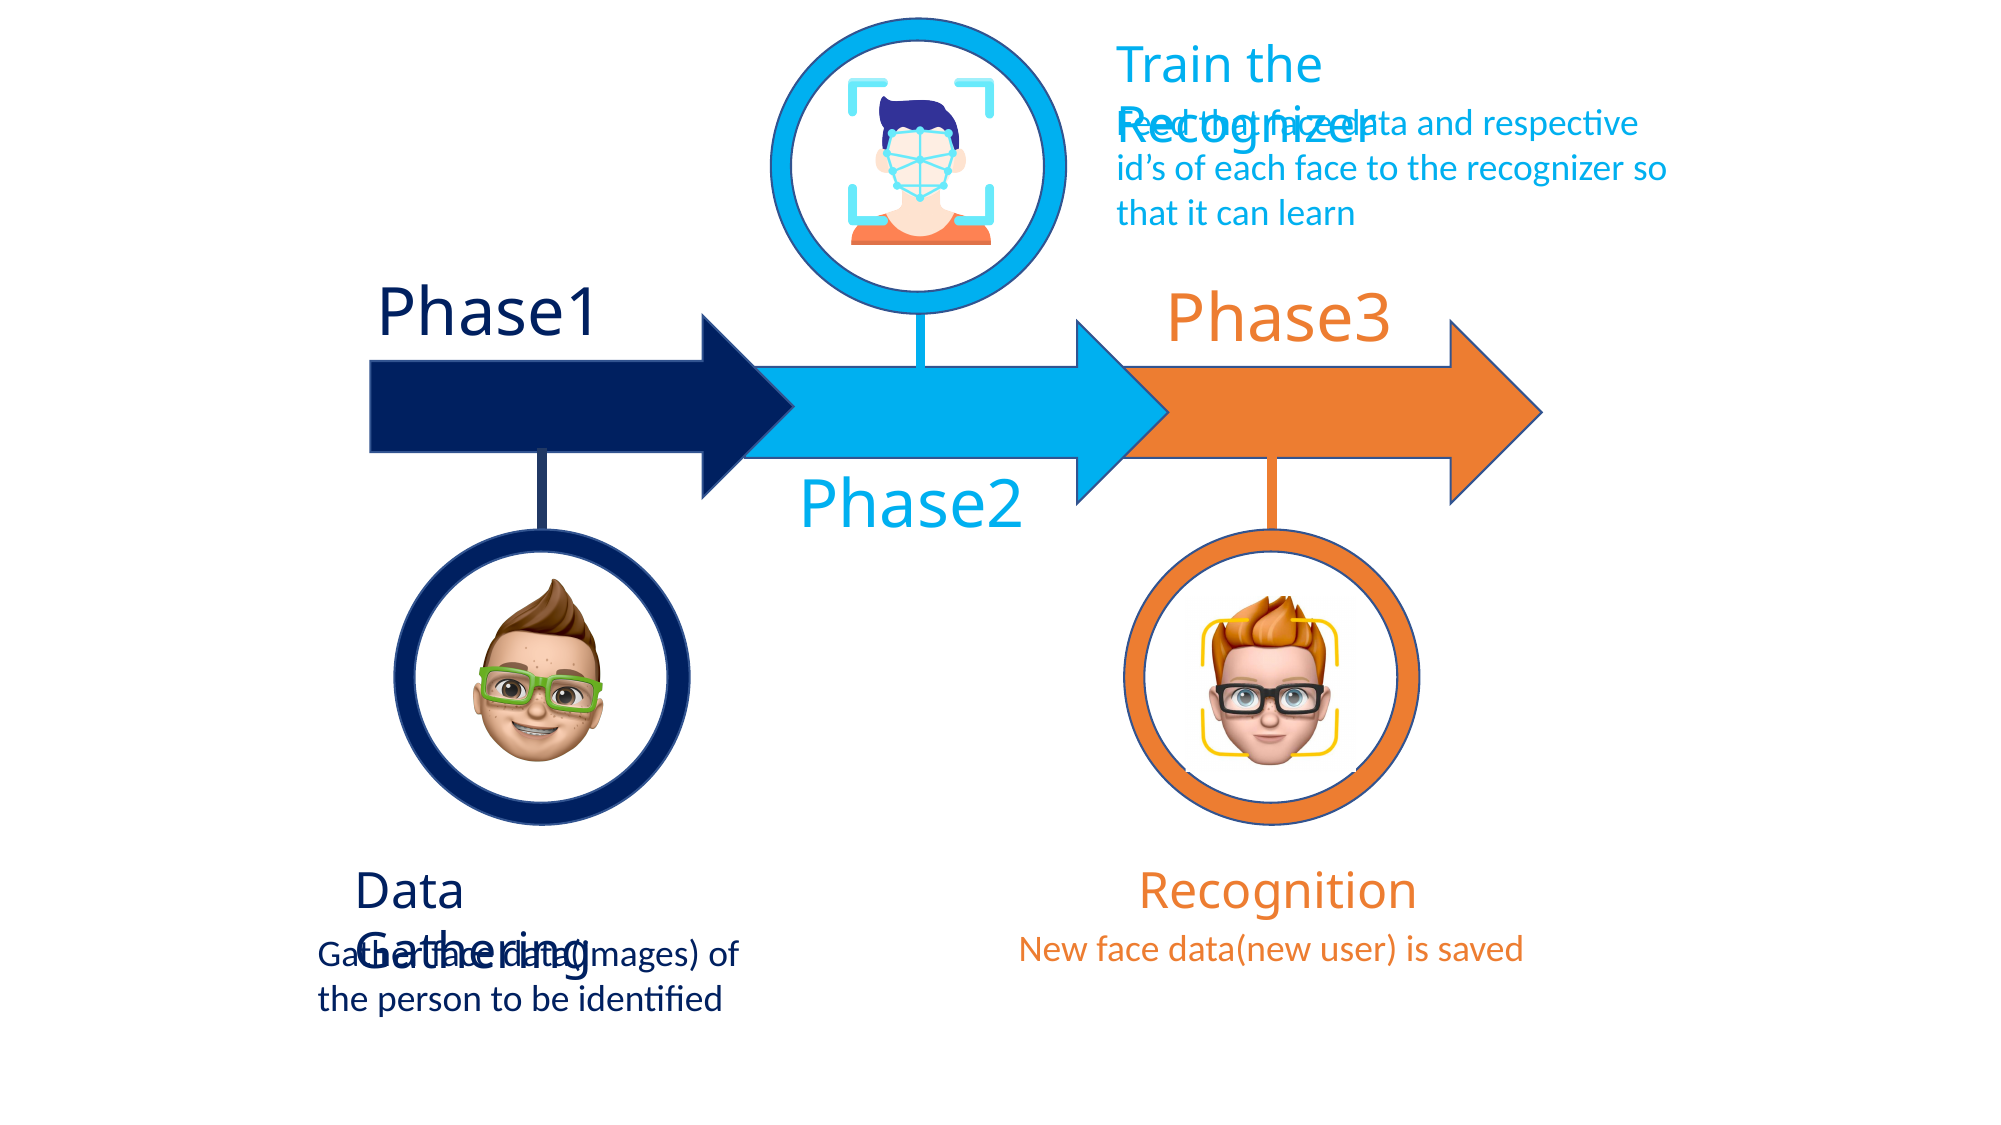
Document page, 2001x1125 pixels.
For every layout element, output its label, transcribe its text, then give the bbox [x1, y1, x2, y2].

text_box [394, 447, 690, 825]
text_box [1124, 455, 1420, 825]
picture [838, 78, 1004, 245]
text_box [744, 318, 1170, 506]
text_box Phase3 [1151, 267, 1422, 363]
picture [1185, 596, 1356, 772]
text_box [1003, 851, 1708, 1114]
text_box Phase1 [361, 260, 632, 356]
text_box Phase2 [783, 453, 1054, 549]
text_box [369, 312, 796, 501]
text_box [1101, 25, 1708, 242]
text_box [770, 18, 1067, 391]
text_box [302, 851, 761, 1028]
text_box [1124, 318, 1544, 506]
picture [414, 573, 666, 825]
